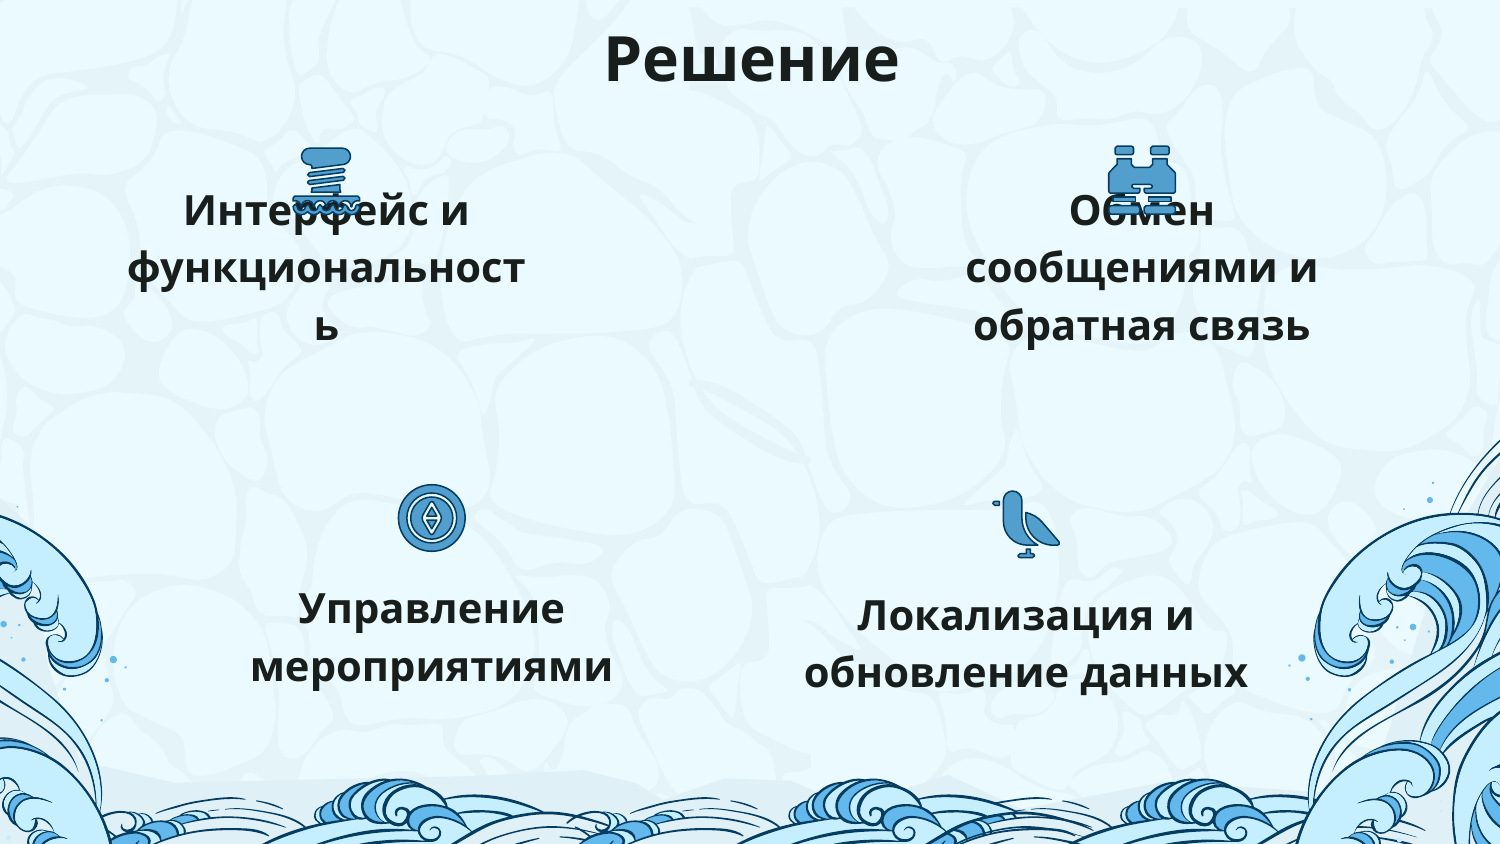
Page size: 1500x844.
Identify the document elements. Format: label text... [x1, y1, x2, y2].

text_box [292, 147, 360, 215]
subtitle Обмен сообщениями и обратная связь [916, 297, 1369, 364]
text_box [398, 484, 466, 552]
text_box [992, 490, 1061, 558]
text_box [1108, 146, 1176, 215]
subtitle Локализация и обновление данных [747, 636, 1306, 712]
subtitle Интерфейс и функциональность [100, 297, 553, 364]
subtitle Управление мероприятиями [196, 637, 667, 705]
title Решение [119, 0, 1384, 87]
